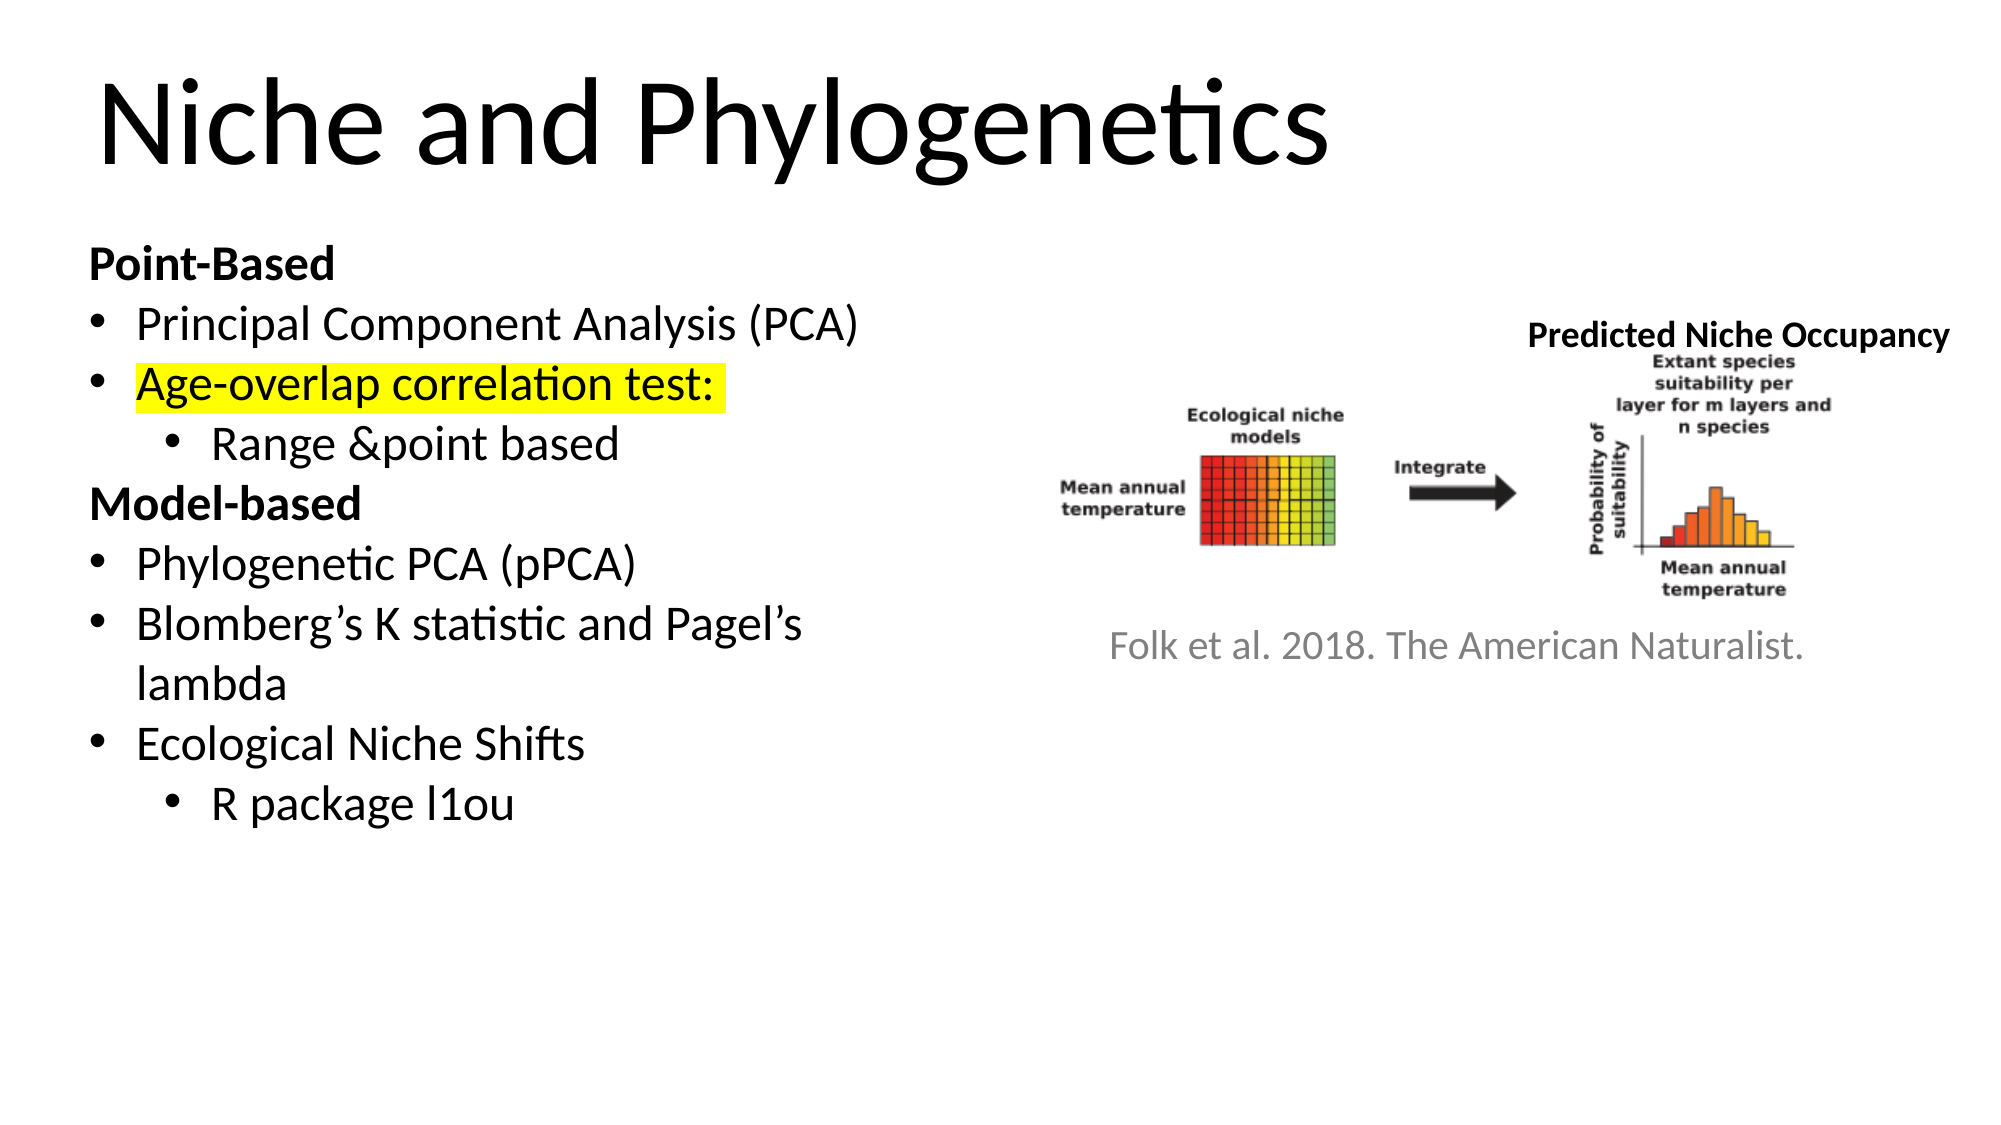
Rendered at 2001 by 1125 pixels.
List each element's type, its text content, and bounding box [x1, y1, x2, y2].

text_box Niche and Phylogenetics [81, 32, 1348, 198]
text_box Point-Based Principal Component Analysis (PCA) Age-overlap correlation test: Range &point based Model-based Phylogenetic PCA (pPCA) Blomberg’s K statistic and Pagel’s lambda Ecological Niche Shifts R package l1ou [74, 223, 946, 898]
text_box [1013, 302, 1968, 677]
